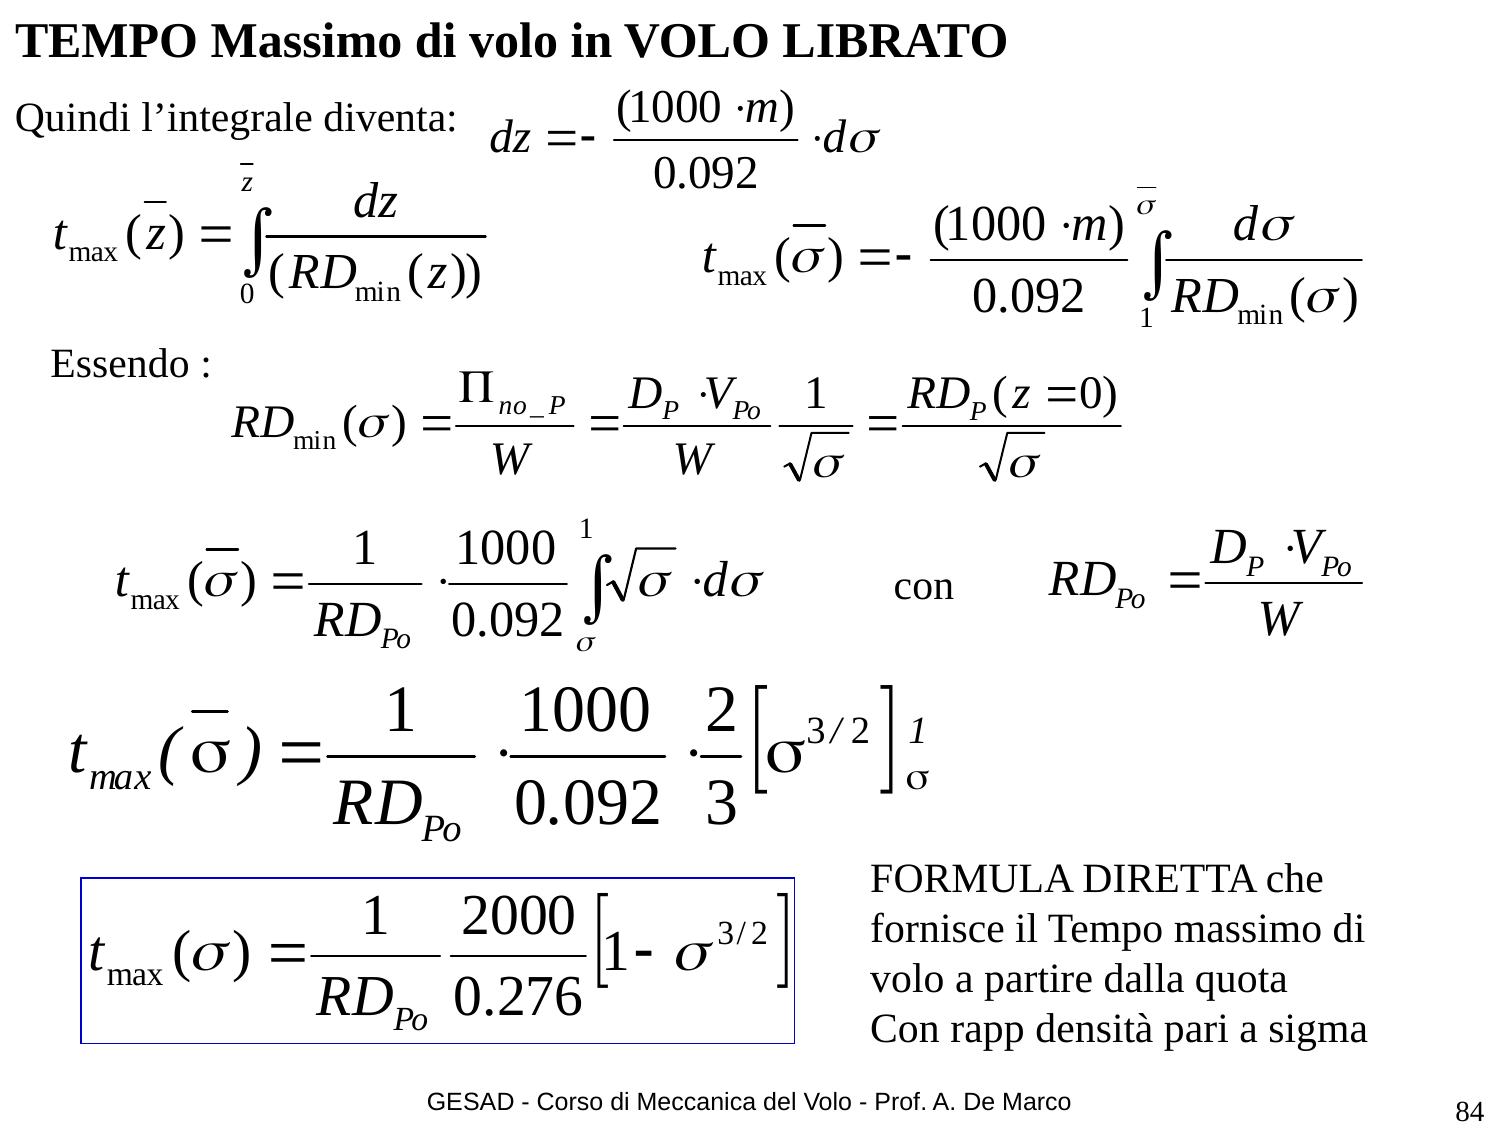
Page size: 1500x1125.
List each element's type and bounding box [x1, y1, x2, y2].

text_box [35, 328, 1132, 493]
text_box [60, 667, 1407, 1059]
text_box [0, 77, 1500, 336]
slide_number [1200, 1084, 1500, 1125]
text_box [108, 503, 773, 665]
text_box [81, 878, 794, 1044]
text_box [878, 515, 1372, 647]
title [0, 1, 1301, 75]
footer [300, 1077, 1200, 1125]
